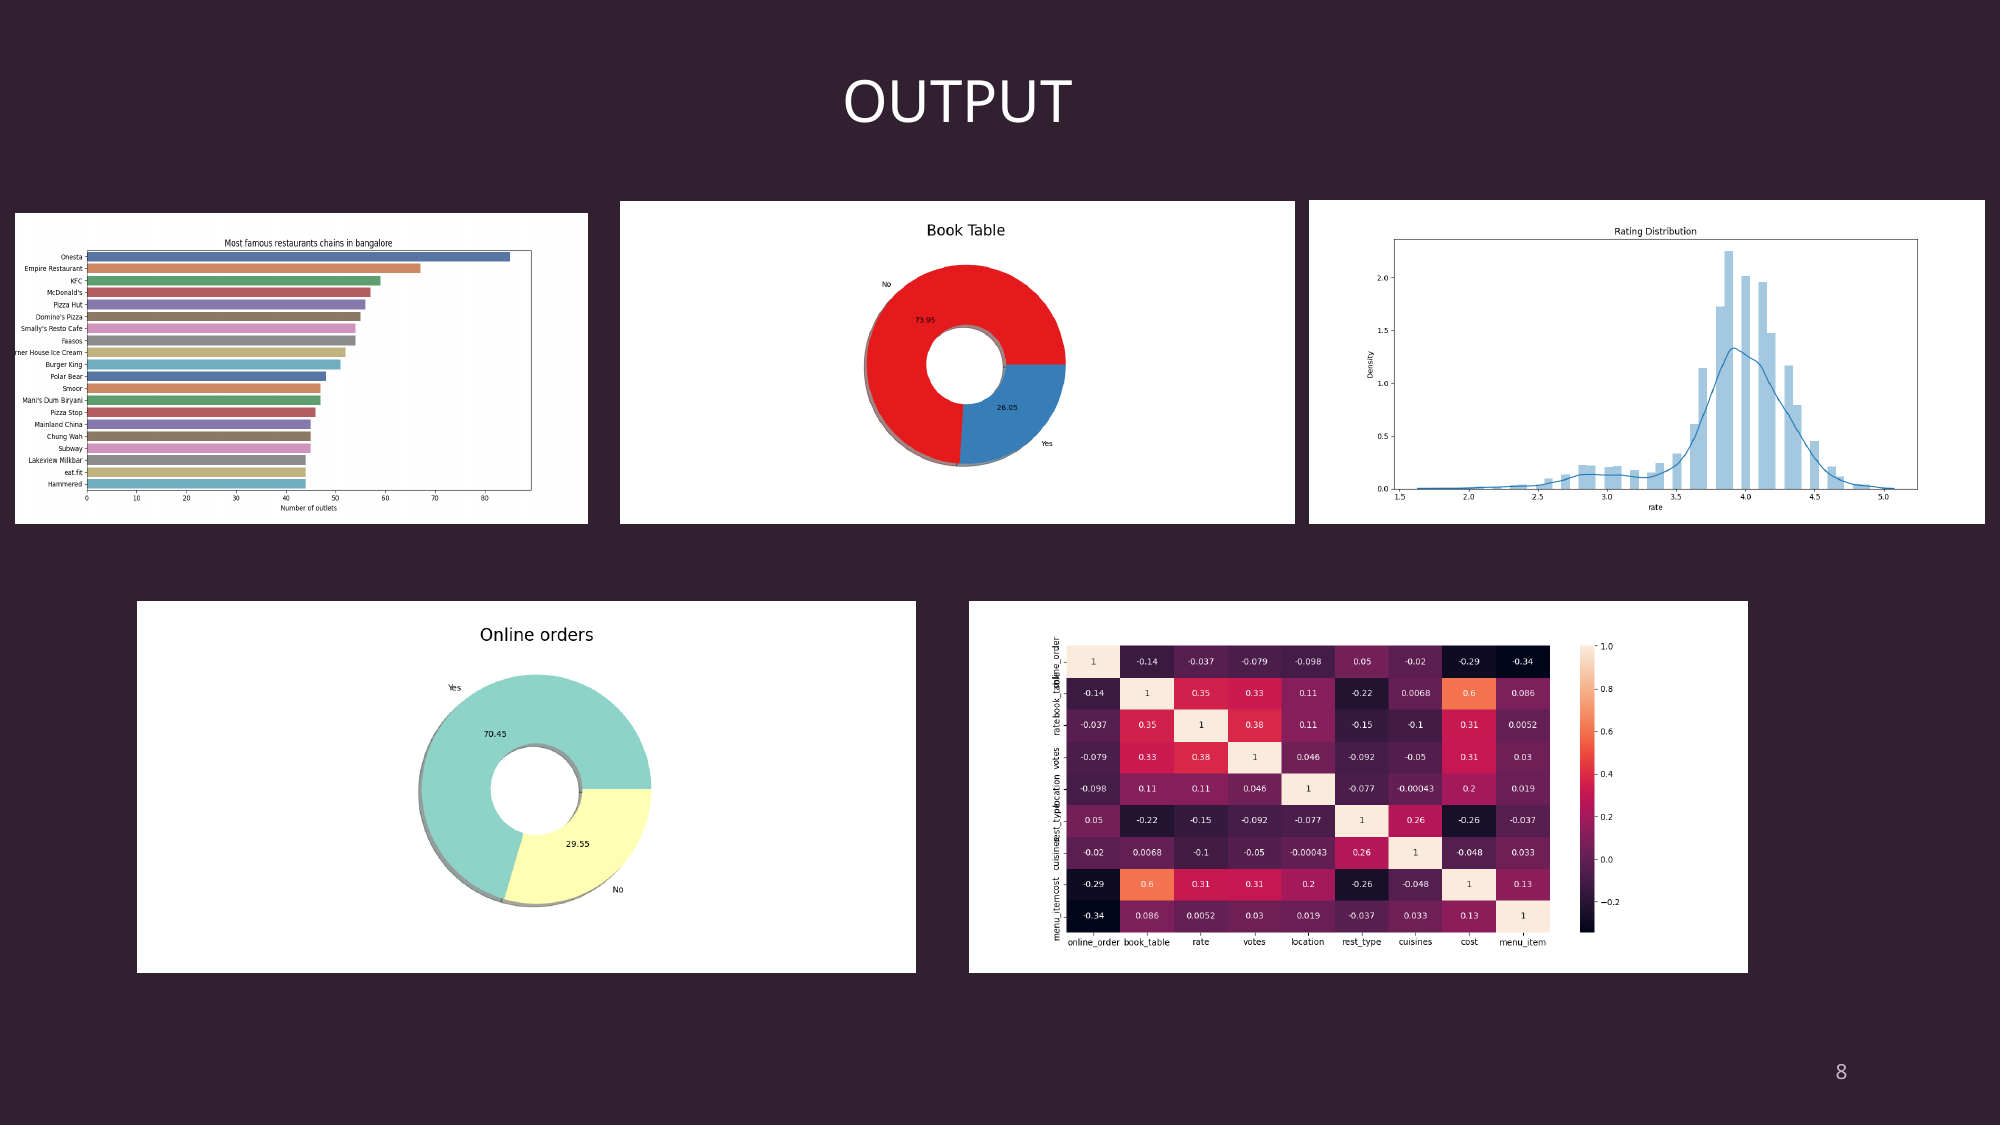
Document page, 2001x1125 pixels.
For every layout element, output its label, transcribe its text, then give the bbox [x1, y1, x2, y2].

picture [1309, 200, 1985, 524]
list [15, 213, 588, 524]
picture [969, 600, 1748, 973]
slide_number 8 [1412, 1042, 1863, 1103]
picture [620, 200, 1295, 524]
picture [137, 600, 916, 973]
text_box OUTPUT [706, 56, 1209, 142]
